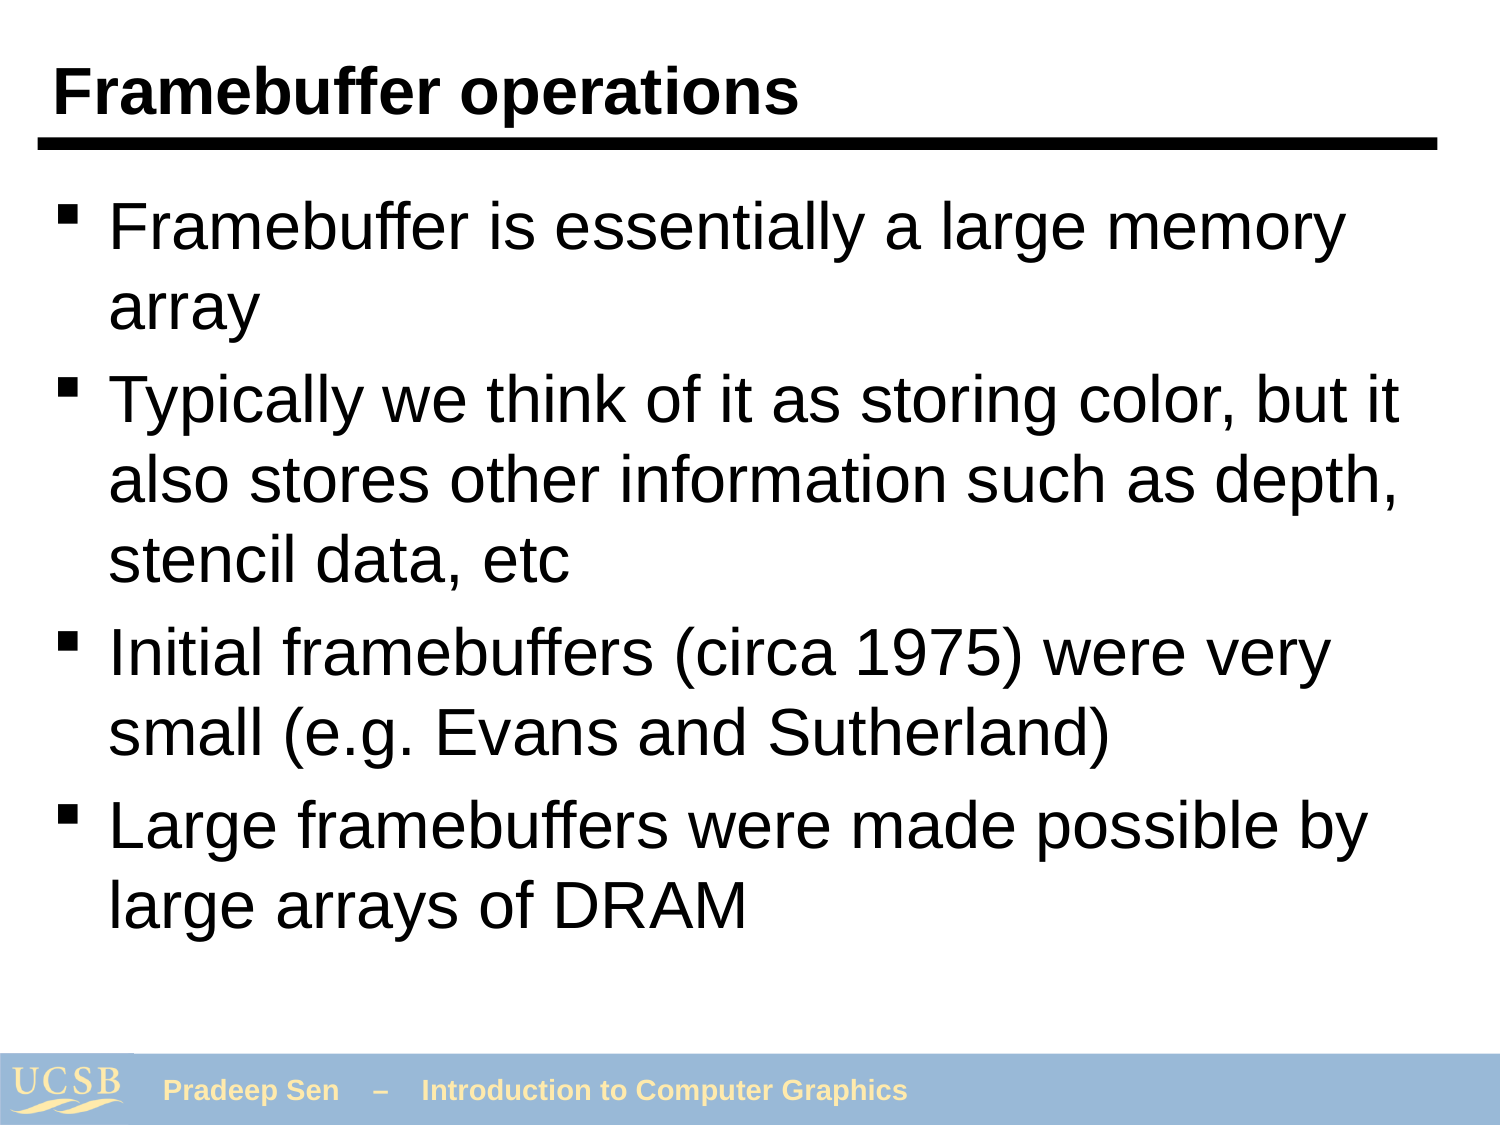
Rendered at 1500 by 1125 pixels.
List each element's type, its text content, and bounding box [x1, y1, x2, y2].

title Framebuffer operations [37, 37, 1438, 138]
title Orthographic projection [0, 1053, 128, 1125]
list Framebuffer is essentially a large memory array Typically we think of it as storing color, but it also stores other information such as depth, stencil data, etc Initial framebuffers (circa 1975) were very small (e.g. Evans and Sutherland) Large framebuffers were made possible by large arrays of DRAM [37, 174, 1438, 1025]
